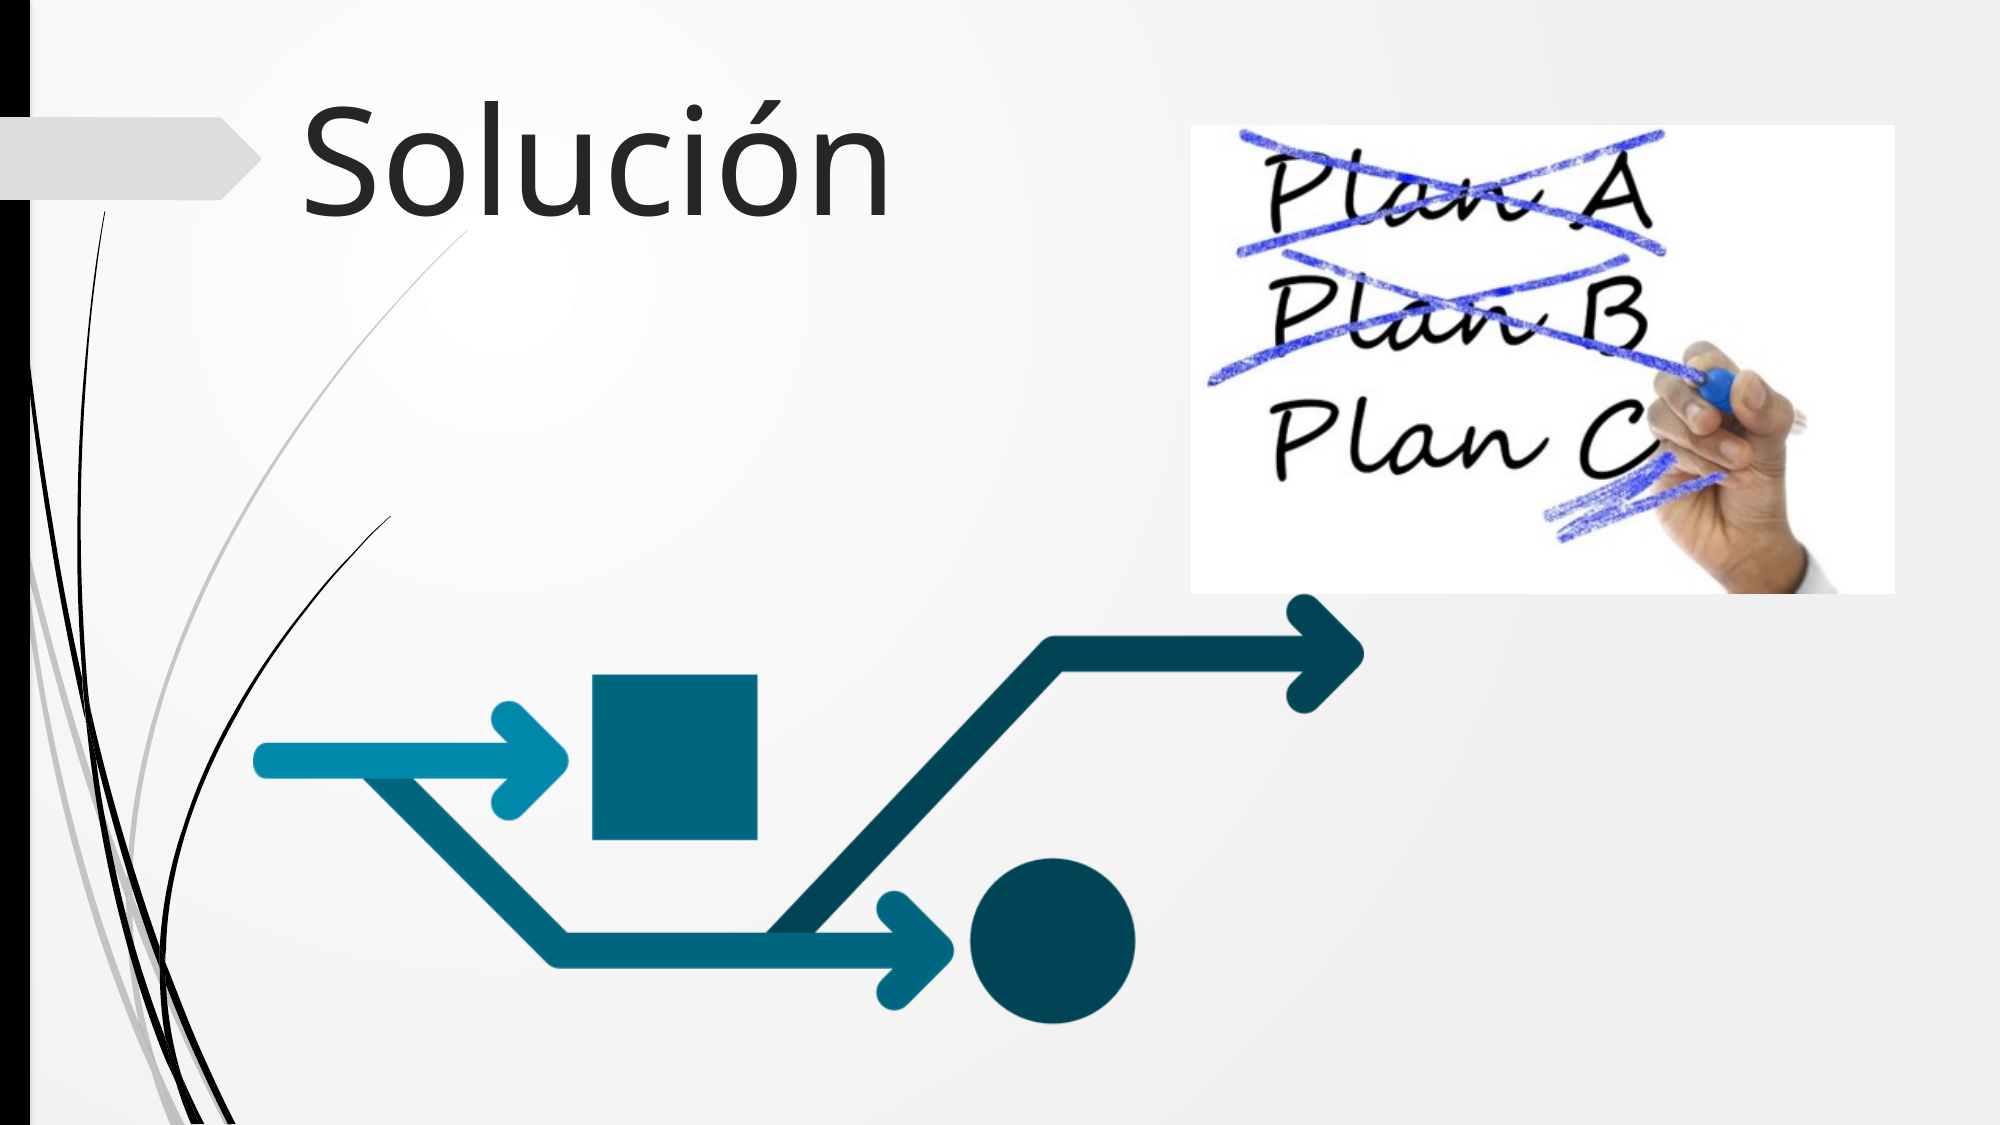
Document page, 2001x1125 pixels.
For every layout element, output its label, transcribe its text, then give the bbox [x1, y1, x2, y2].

picture [253, 656, 1364, 1087]
title Solución [284, 57, 1020, 297]
picture [253, 124, 1895, 932]
